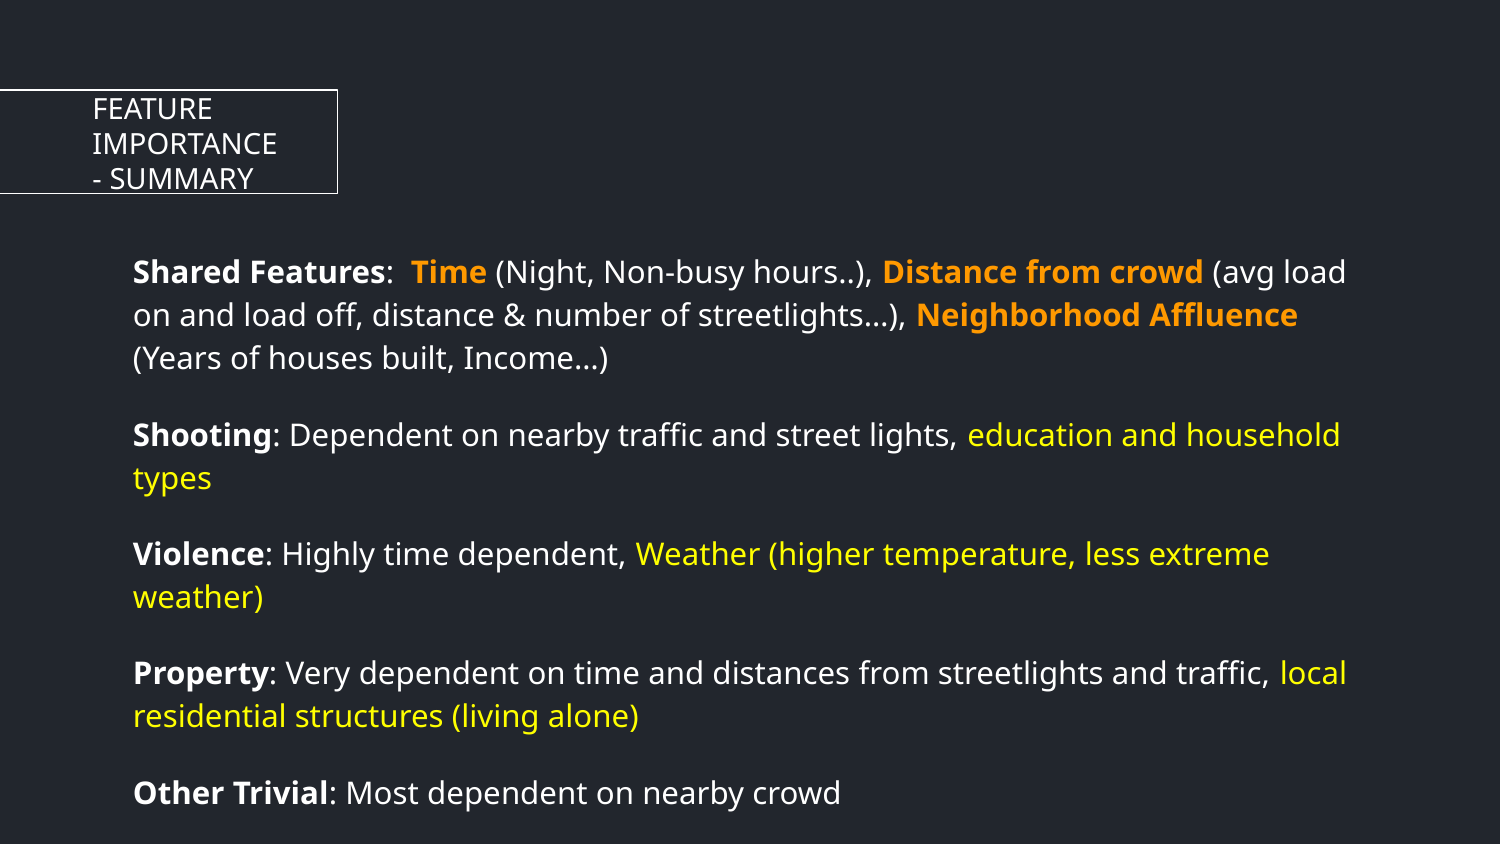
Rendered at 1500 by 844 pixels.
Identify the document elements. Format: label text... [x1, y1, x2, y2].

title FEATURE IMPORTANCE - SUMMARY [77, 65, 394, 221]
list Shared Features: Time (Night, Non-busy hours..), Distance from crowd (avg load on and load off, distance & number of streetlights…), Neighborhood Affluence (Years of houses built, Income…) Shooting: Dependent on nearby traffic and street lights, education and household types Violence: Highly time dependent, Weather (higher temperature, less extreme weather) Property: Very dependent on time and distances from streetlights and traffic, local residential structures (living alone) Other Trivial: Most dependent on nearby crowd [117, 231, 1385, 757]
